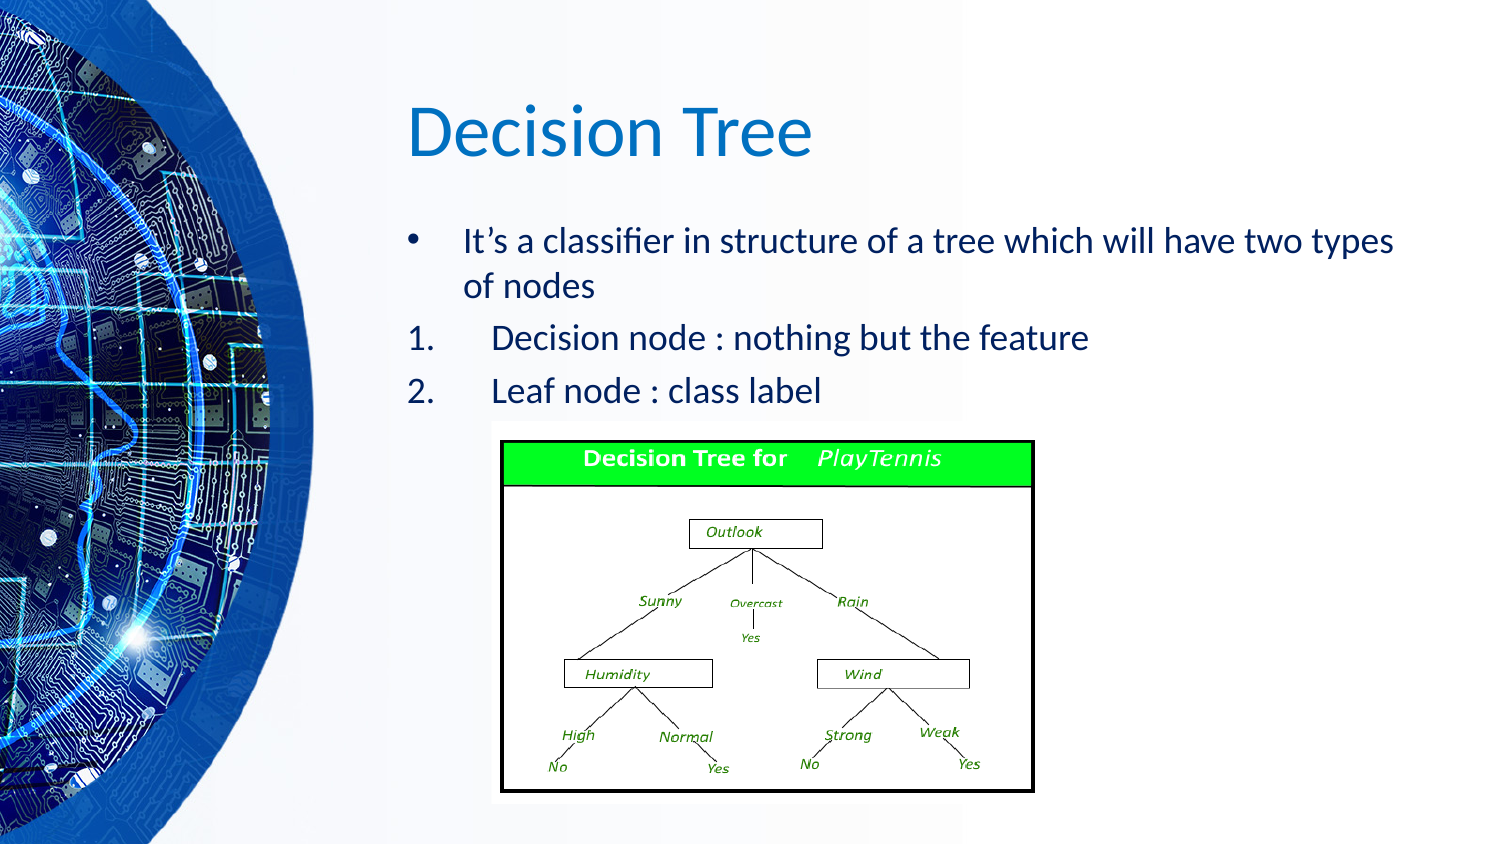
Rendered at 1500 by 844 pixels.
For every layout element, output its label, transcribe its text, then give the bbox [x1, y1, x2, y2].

title Decision Tree [392, 66, 1424, 186]
list It’s a classifier in structure of a tree which will have two types of nodes Decision node : nothing but the feature Leaf node : class label [391, 208, 1427, 806]
picture [0, 0, 1500, 844]
